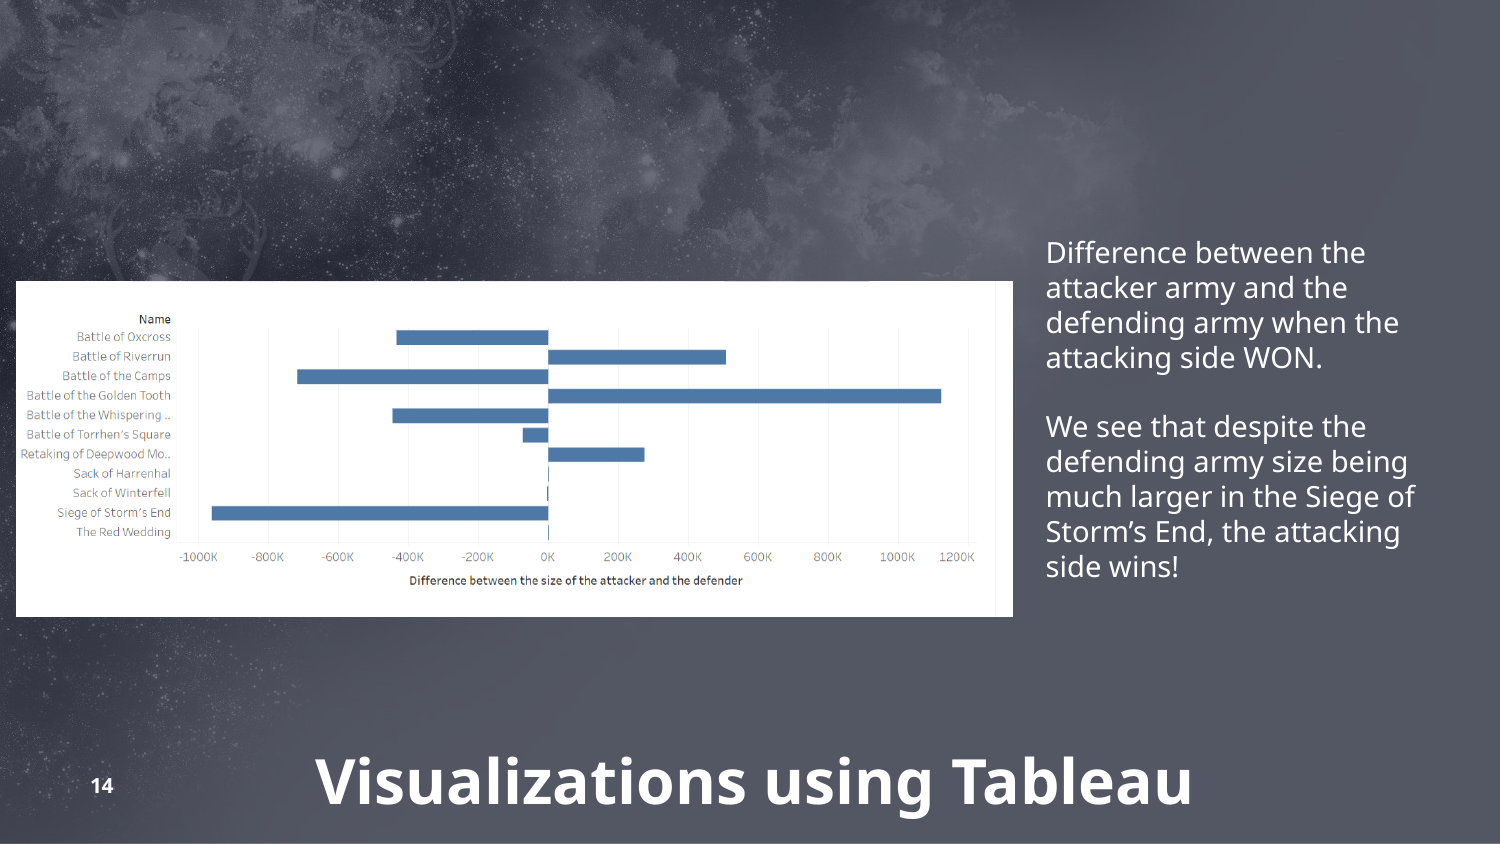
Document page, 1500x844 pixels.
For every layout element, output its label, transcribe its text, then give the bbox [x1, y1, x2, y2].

picture [16, 280, 1013, 617]
text_box Difference between the attacker army and the defending army when the attacking side WON. We see that despite the defending army size being much larger in the Siege of Storm’s End, the attacking side wins! [1030, 219, 1454, 642]
slide_number ‹#› [75, 766, 165, 807]
title Visualizations using Tableau [75, 641, 1435, 832]
